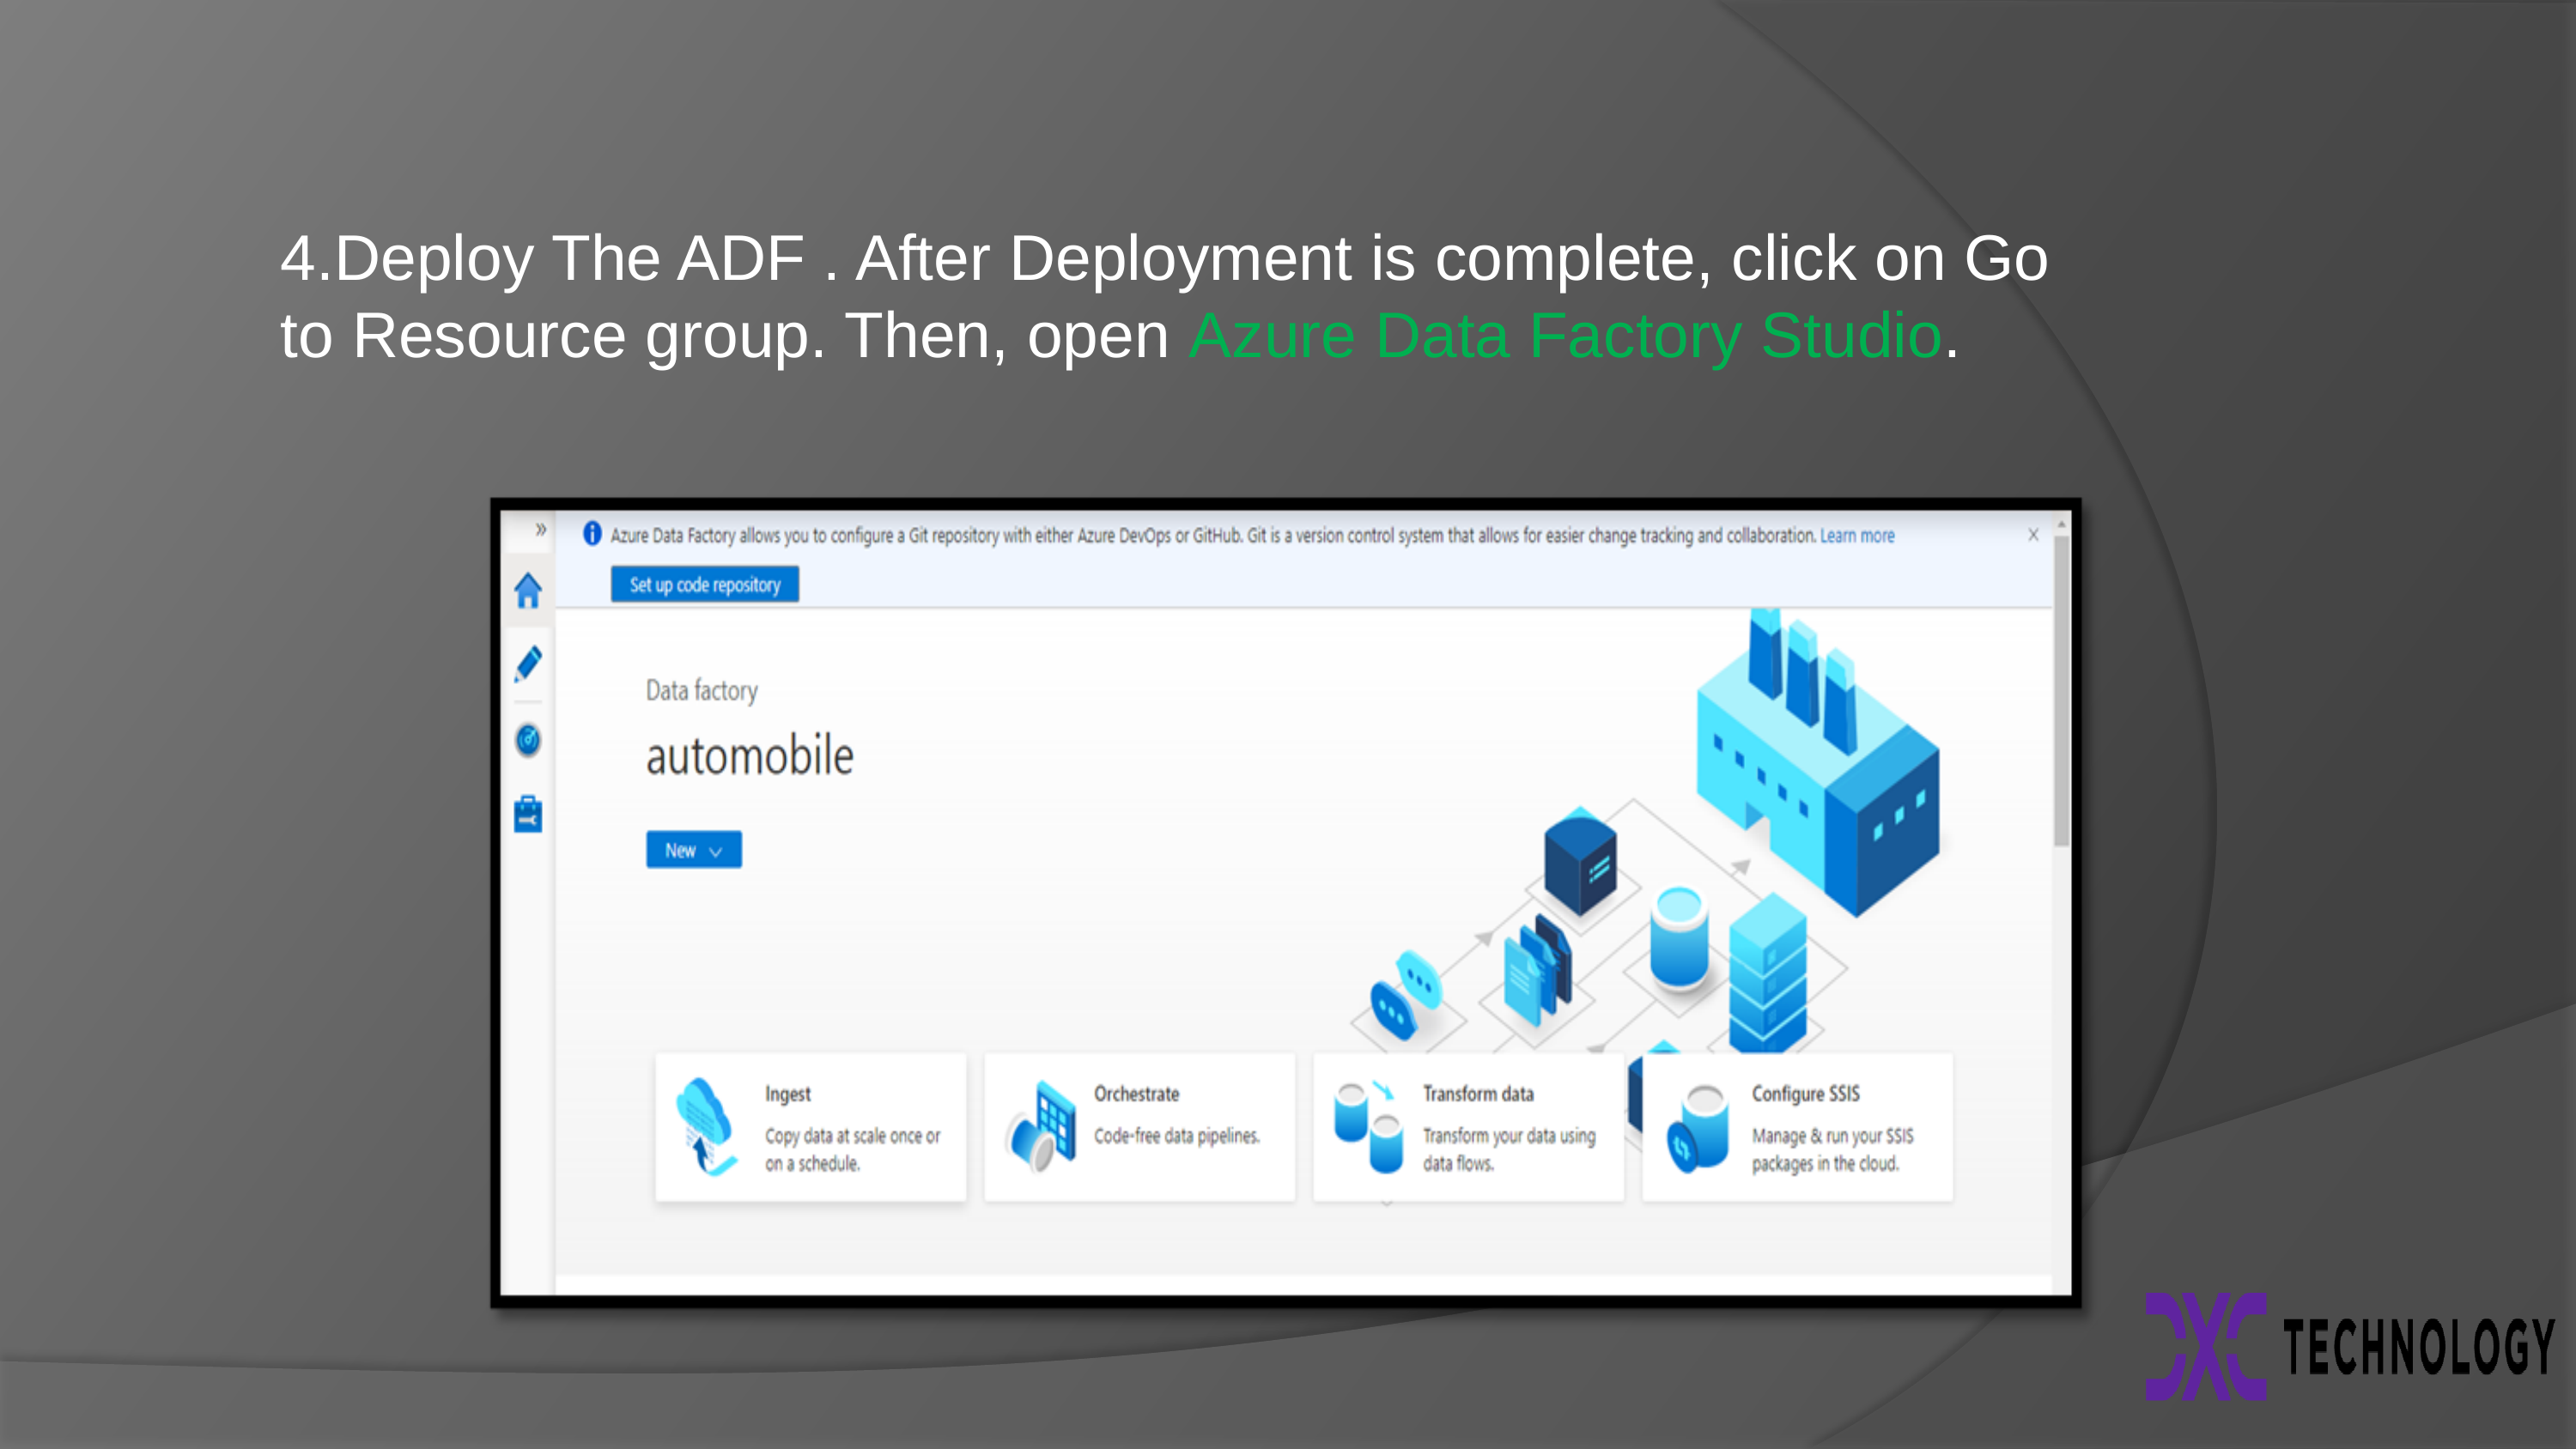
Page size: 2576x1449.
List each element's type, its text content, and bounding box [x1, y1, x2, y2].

picture [483, 488, 2105, 1337]
picture [2124, 1246, 2576, 1449]
subtitle 4.Deploy The ADF . After Deployment is complete, click on Go to Resource group. Then, open Azure Data Factory Studio. [258, 0, 2083, 371]
